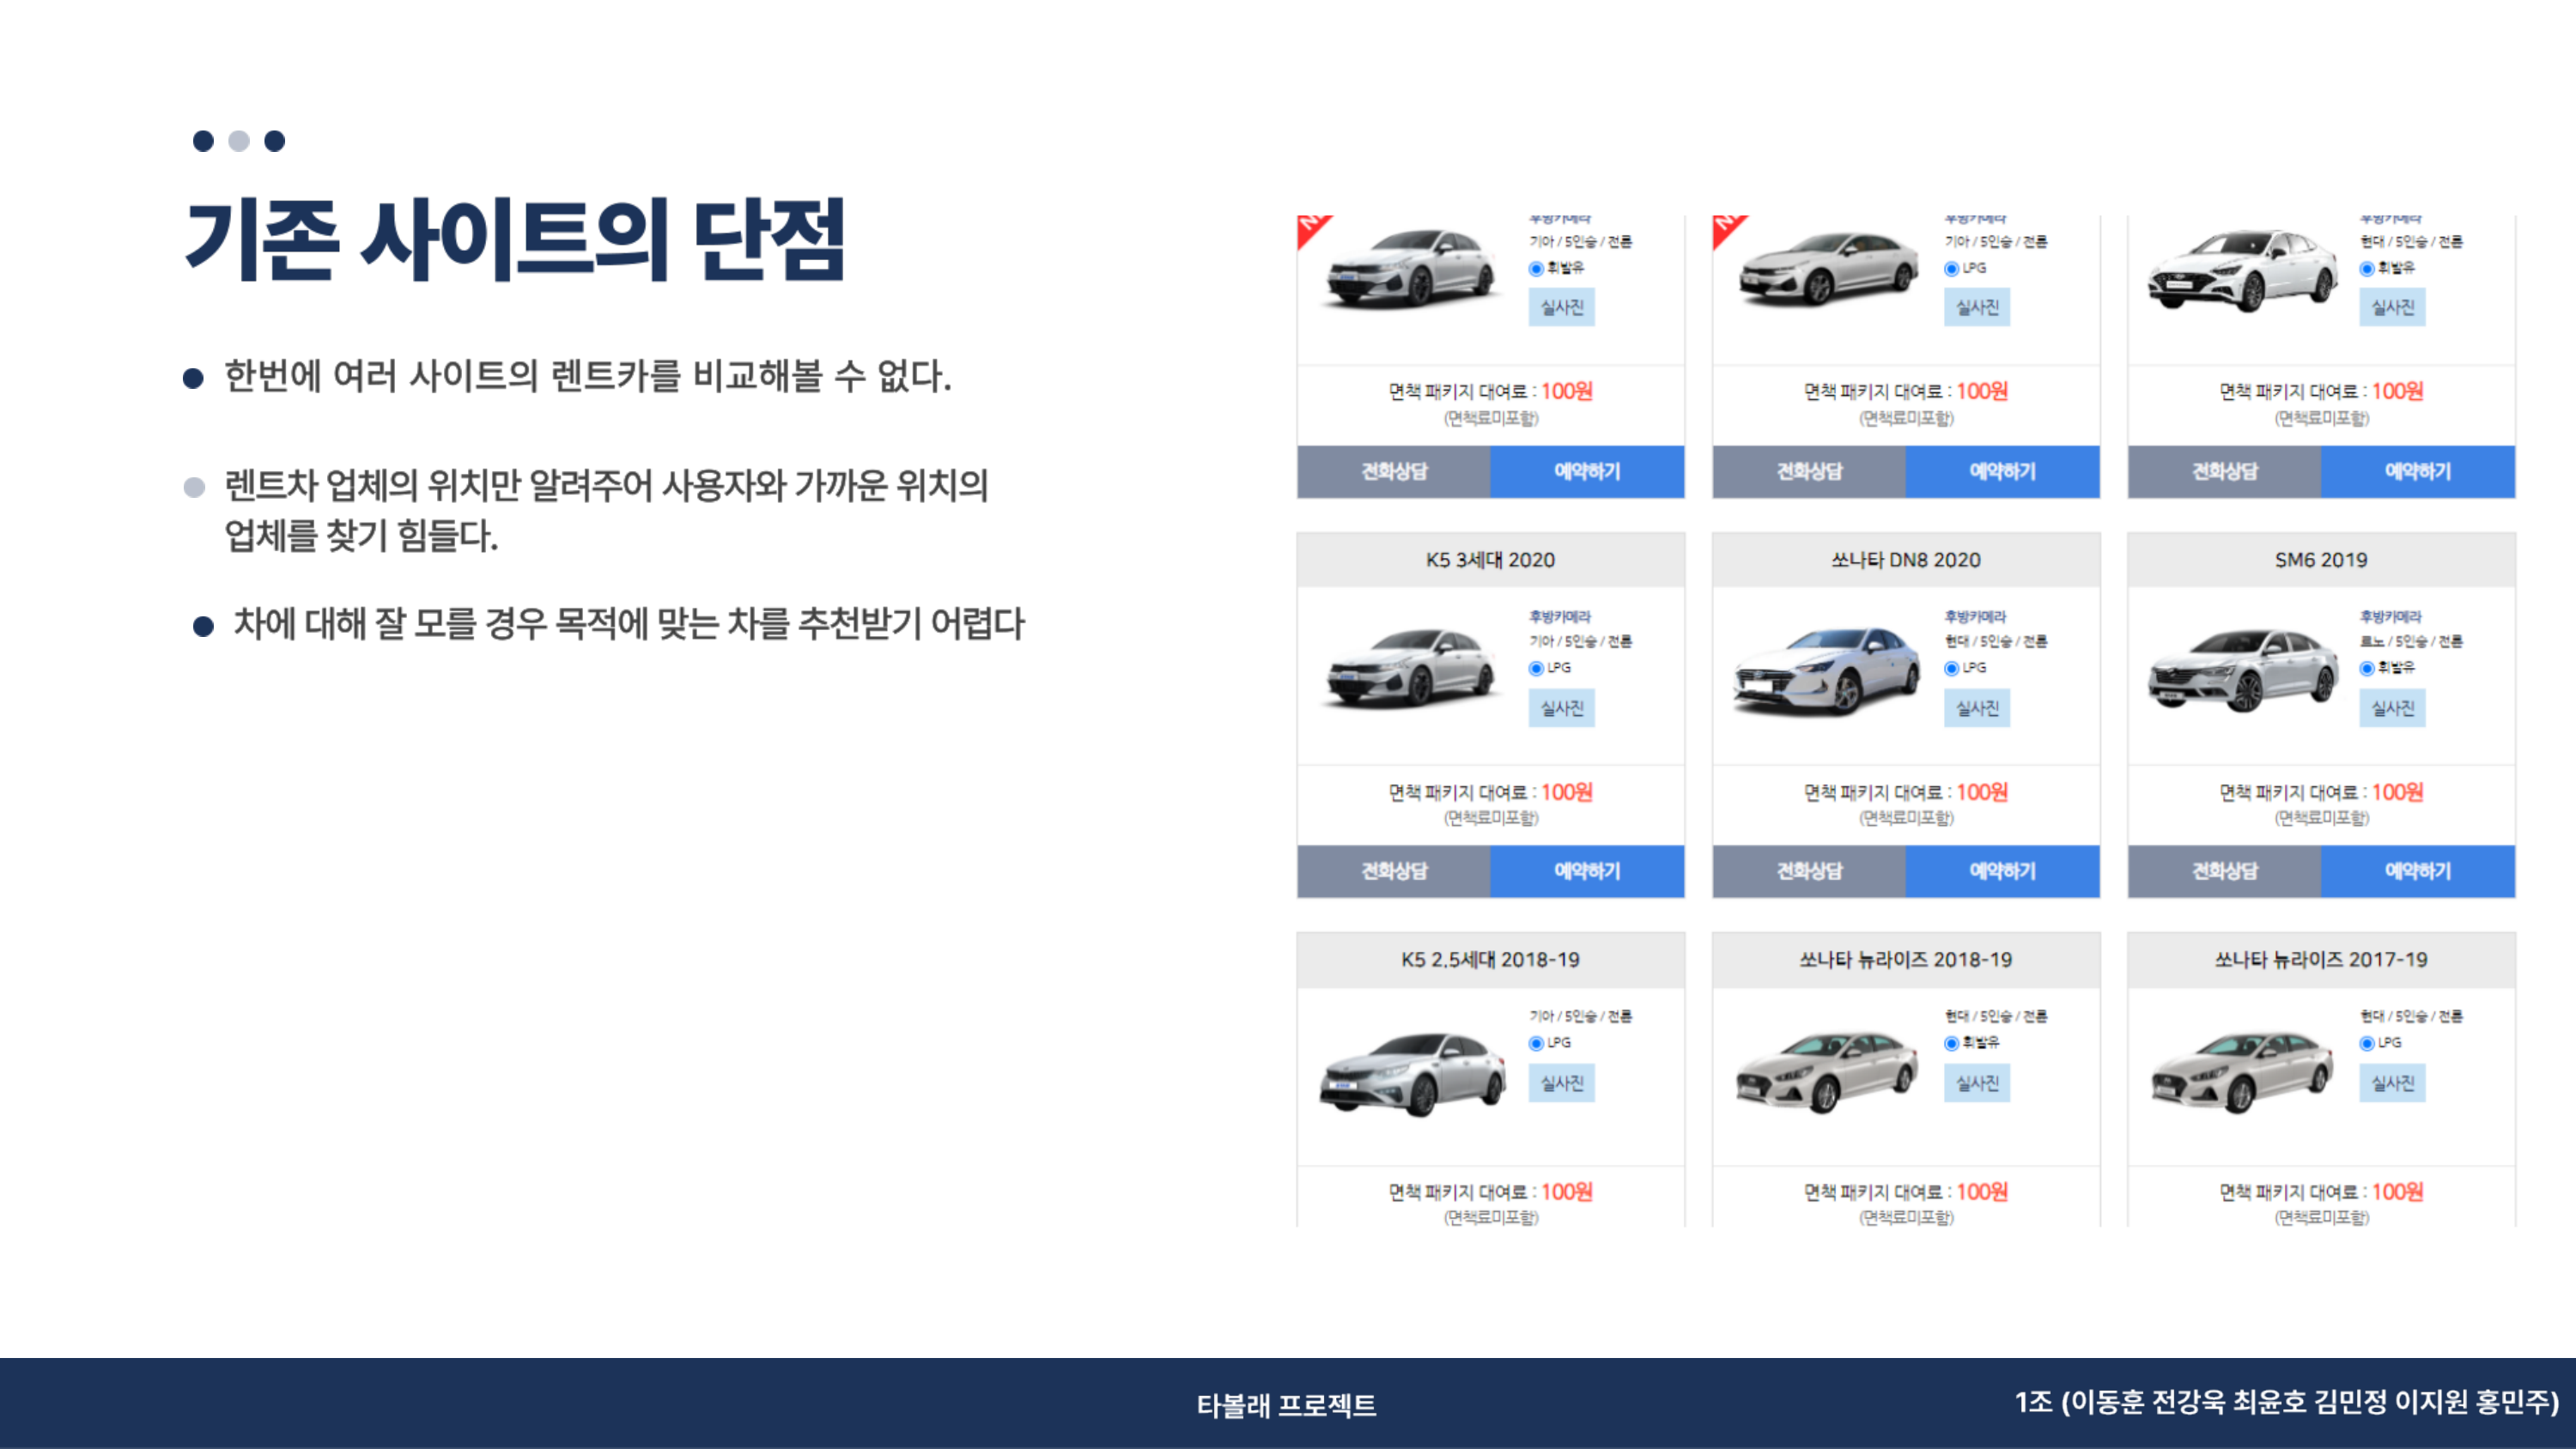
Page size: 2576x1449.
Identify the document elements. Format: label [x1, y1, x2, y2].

picture [192, 615, 214, 637]
picture [228, 591, 1041, 664]
picture [192, 130, 214, 152]
picture [184, 477, 205, 499]
picture [218, 452, 1006, 580]
picture [228, 130, 250, 152]
picture [169, 155, 969, 416]
picture [183, 368, 204, 390]
picture [1287, 215, 2530, 1229]
picture [264, 130, 285, 152]
picture [0, 1358, 2576, 1449]
